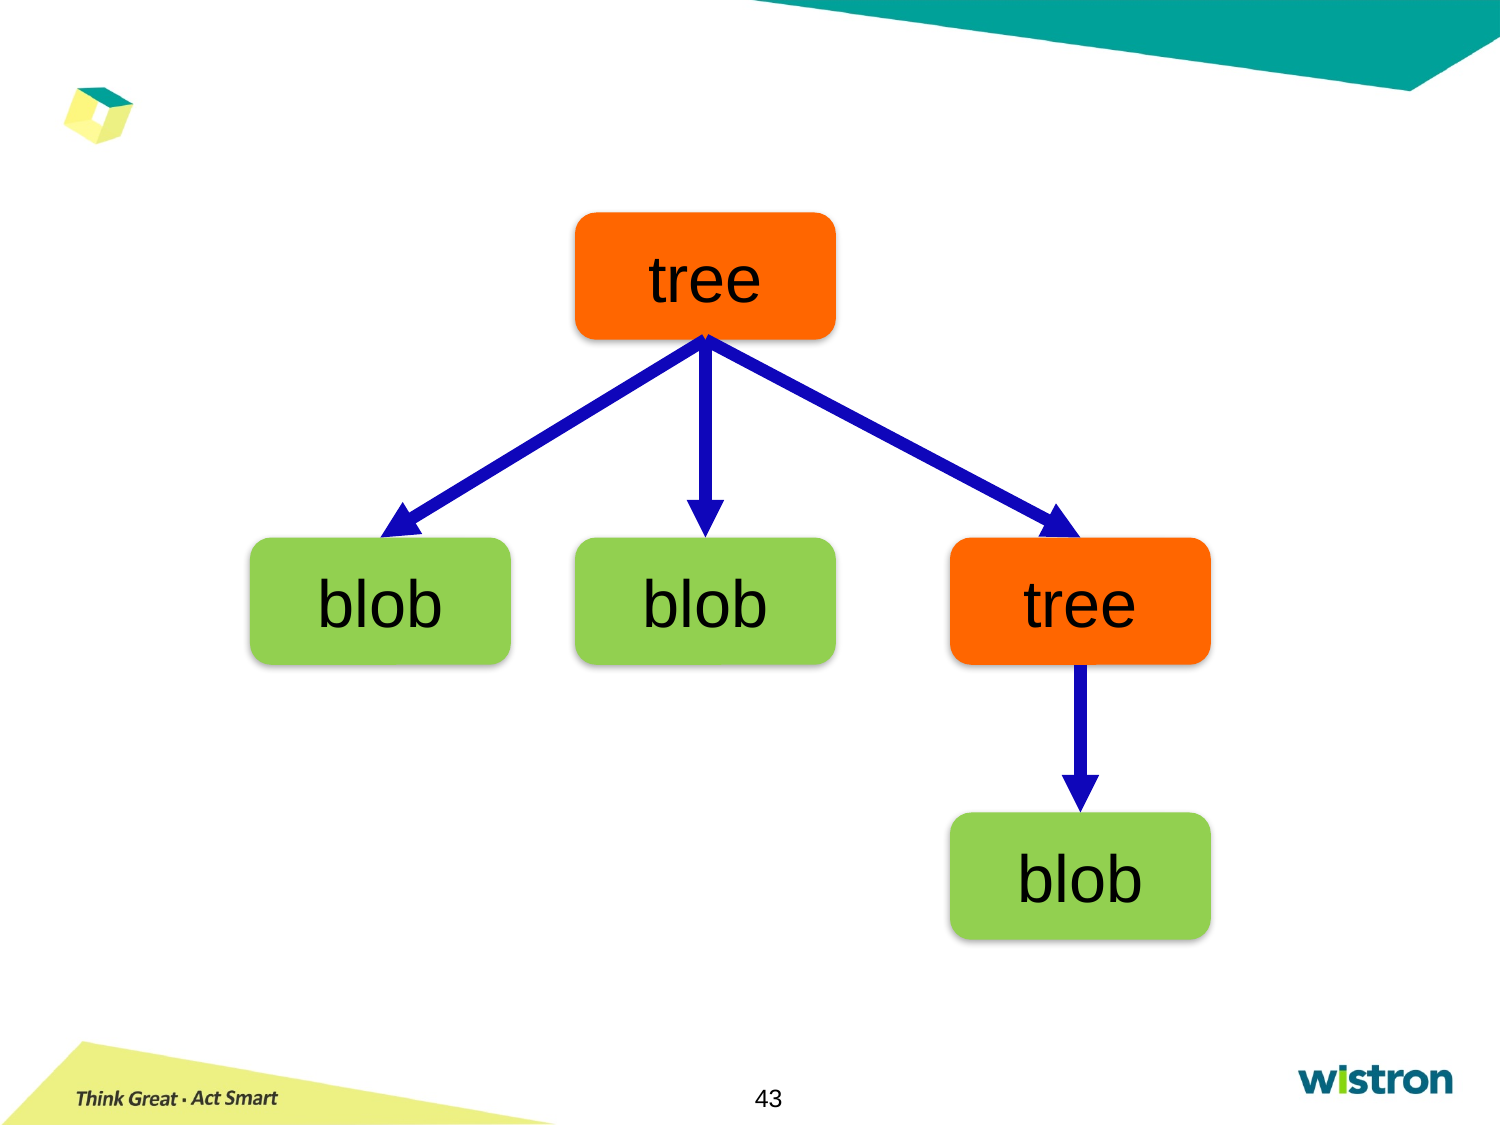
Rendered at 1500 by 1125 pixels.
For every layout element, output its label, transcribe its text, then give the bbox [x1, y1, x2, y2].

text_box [380, 339, 704, 538]
slide_number 43 [724, 1074, 813, 1125]
text_box blob [950, 812, 1211, 940]
text_box tree [575, 212, 836, 338]
picture [0, 0, 1500, 1125]
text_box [705, 339, 1081, 538]
text_box blob [575, 546, 836, 665]
text_box blob [249, 537, 511, 665]
text_box tree [950, 537, 1211, 665]
